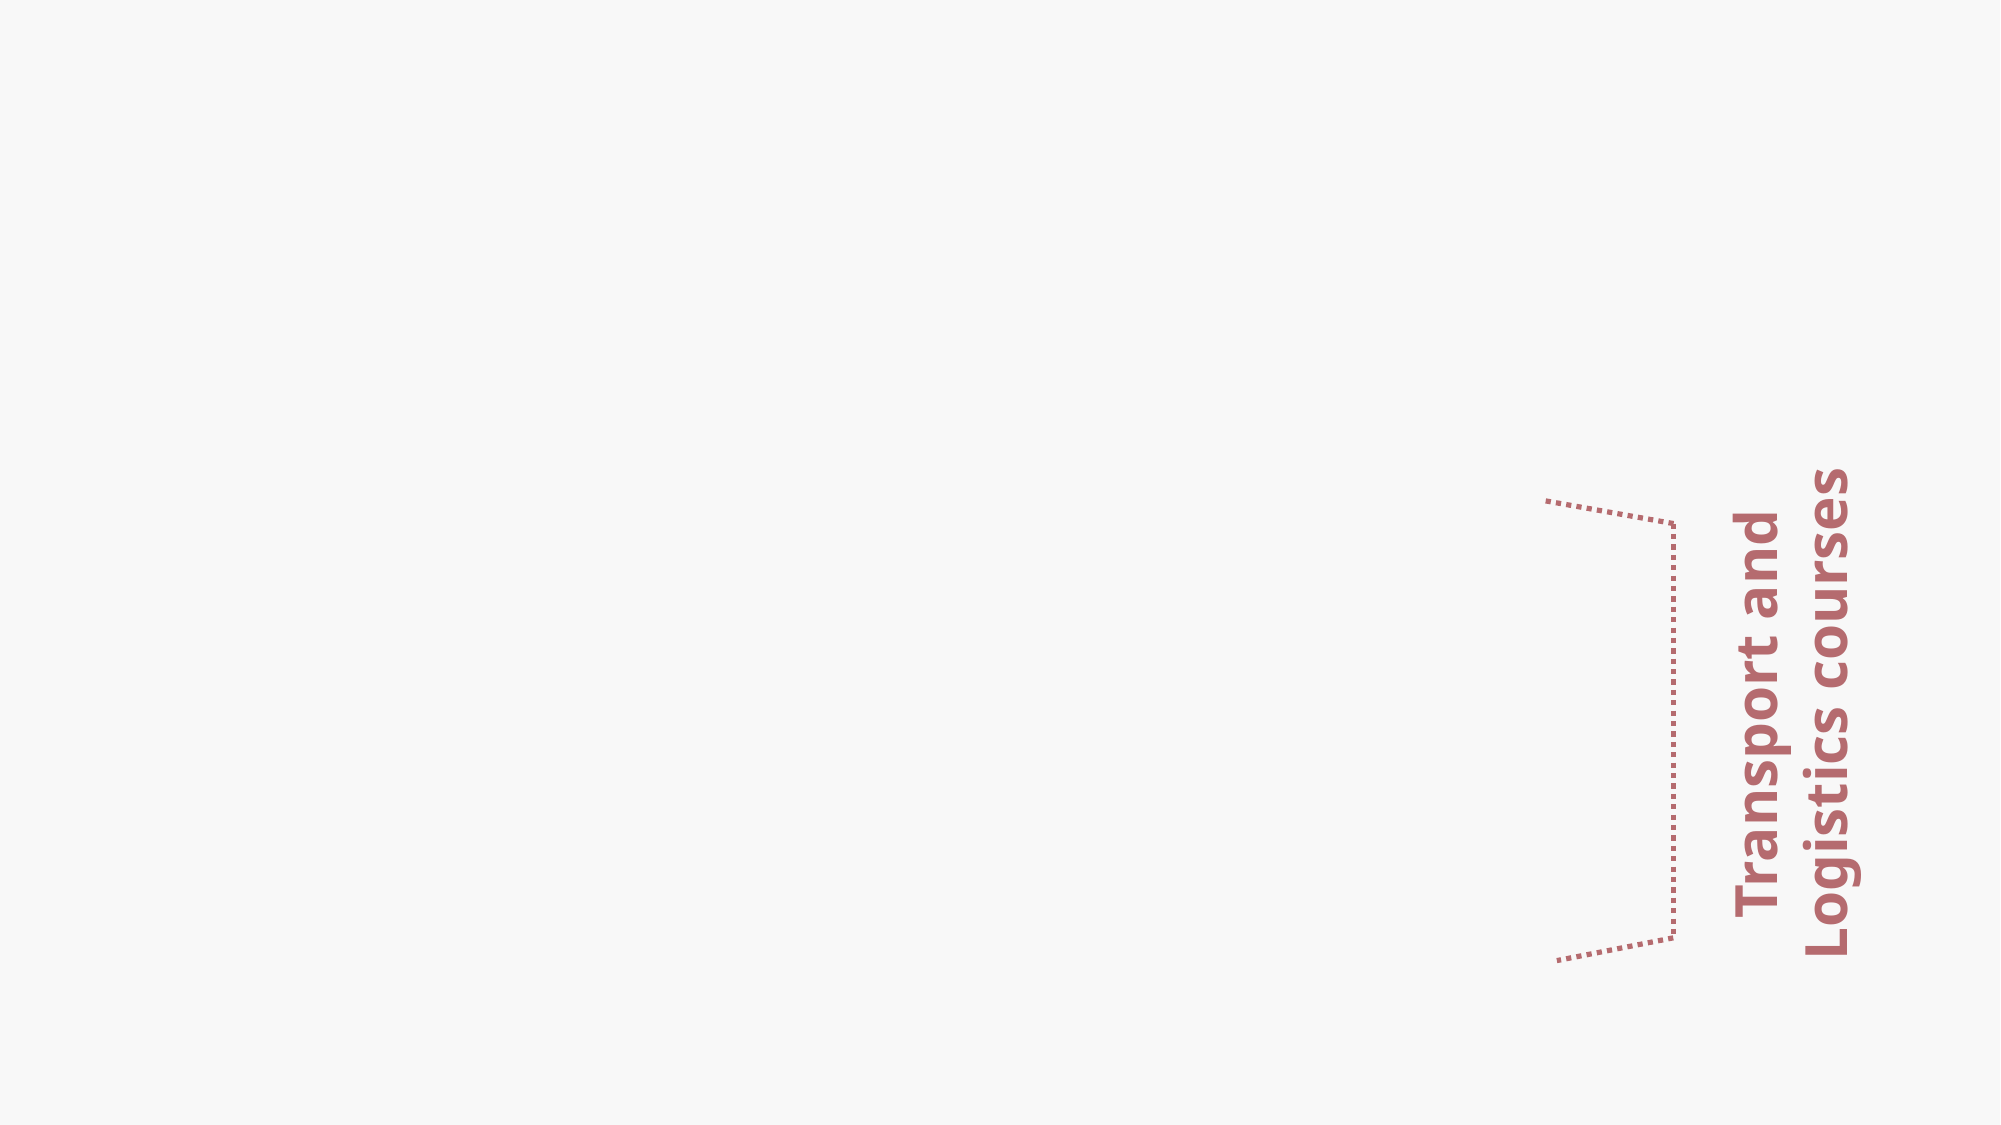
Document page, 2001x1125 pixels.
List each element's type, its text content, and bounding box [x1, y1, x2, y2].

text_box Transport and Logistics courses [1711, 448, 1884, 980]
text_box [1556, 937, 1674, 961]
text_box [1545, 500, 1674, 524]
